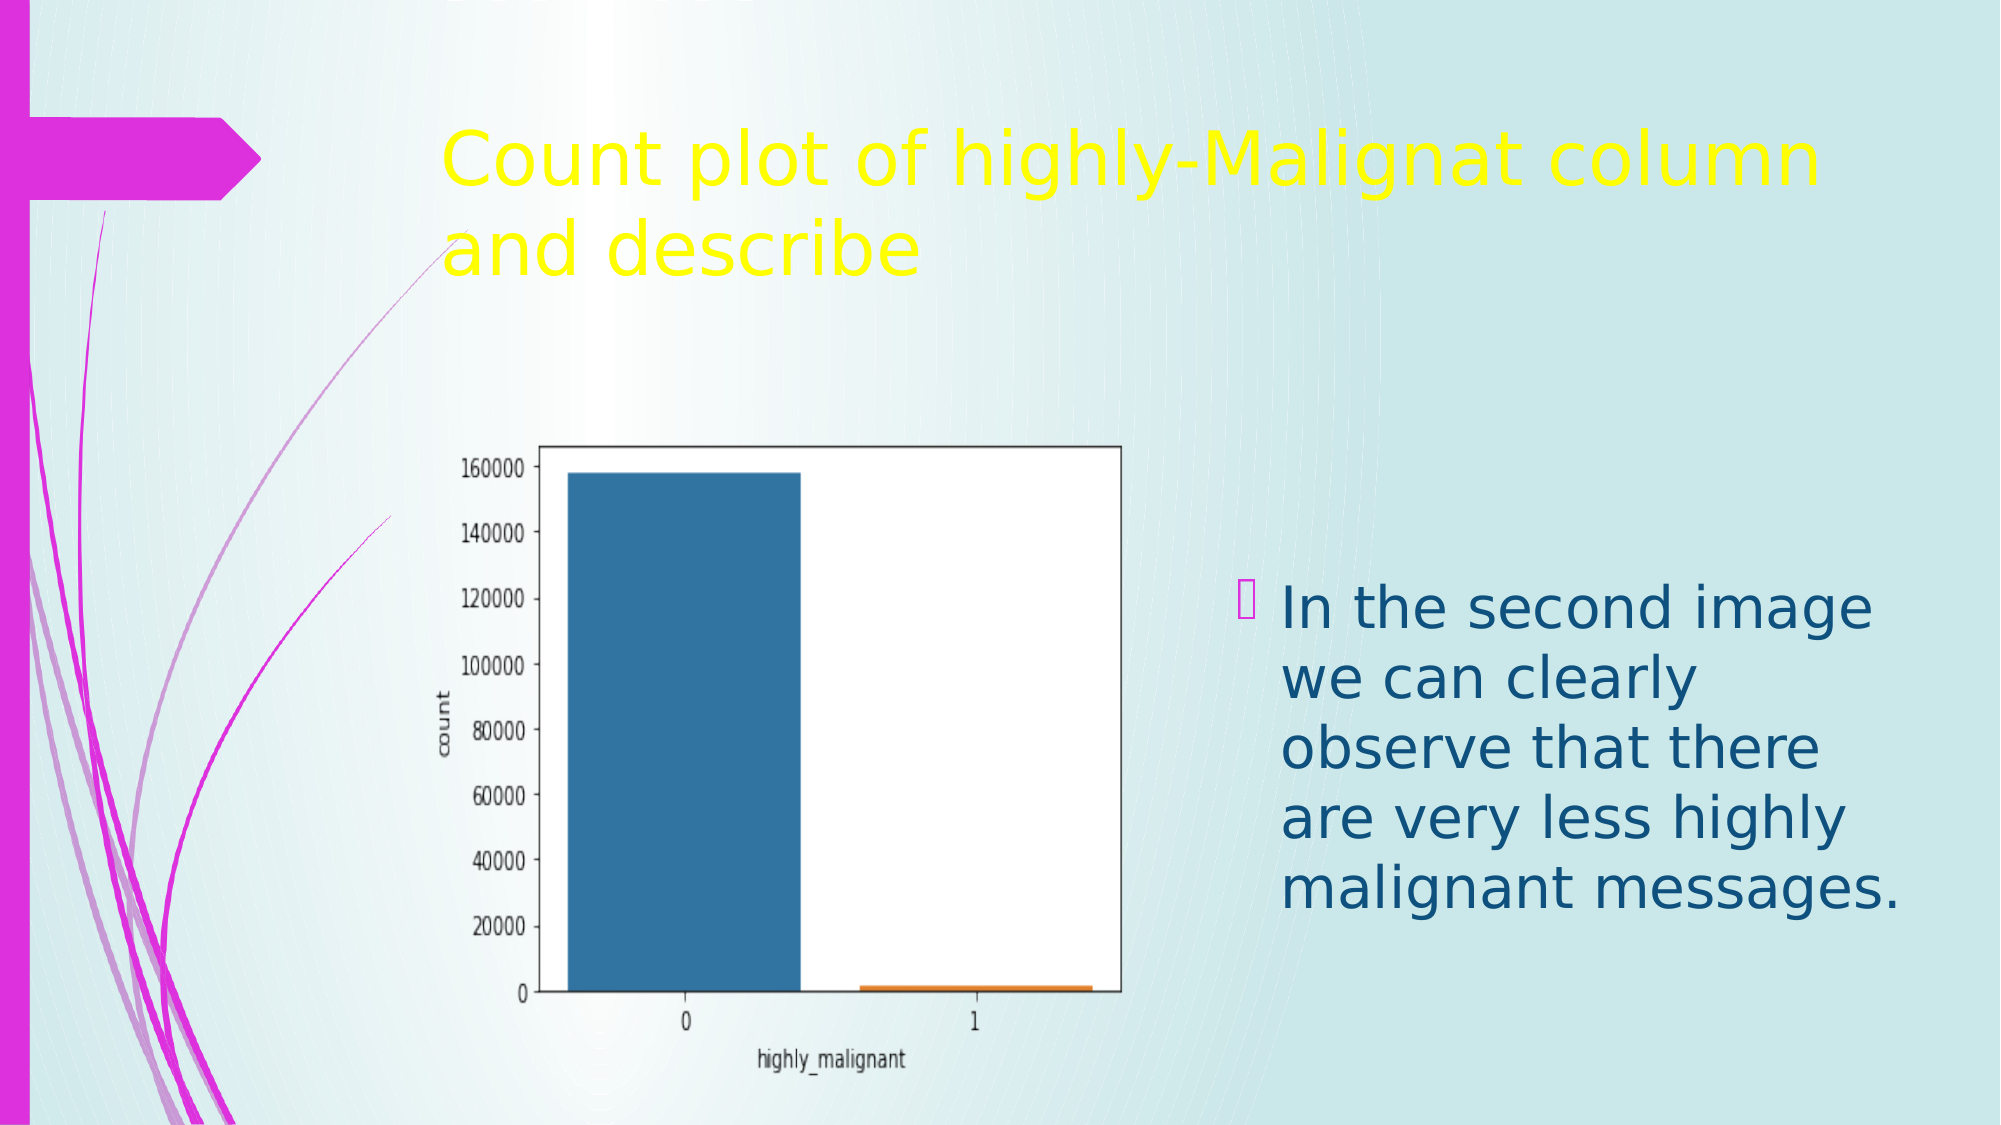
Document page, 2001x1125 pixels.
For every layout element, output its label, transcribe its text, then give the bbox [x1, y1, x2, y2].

title Count plot of highly-Malignat column and describe [172, 107, 1828, 298]
picture [30, 0, 2000, 1125]
text_box In the second image we can clearly observe that there are very less highly malignant messages. [1278, 567, 1908, 920]
